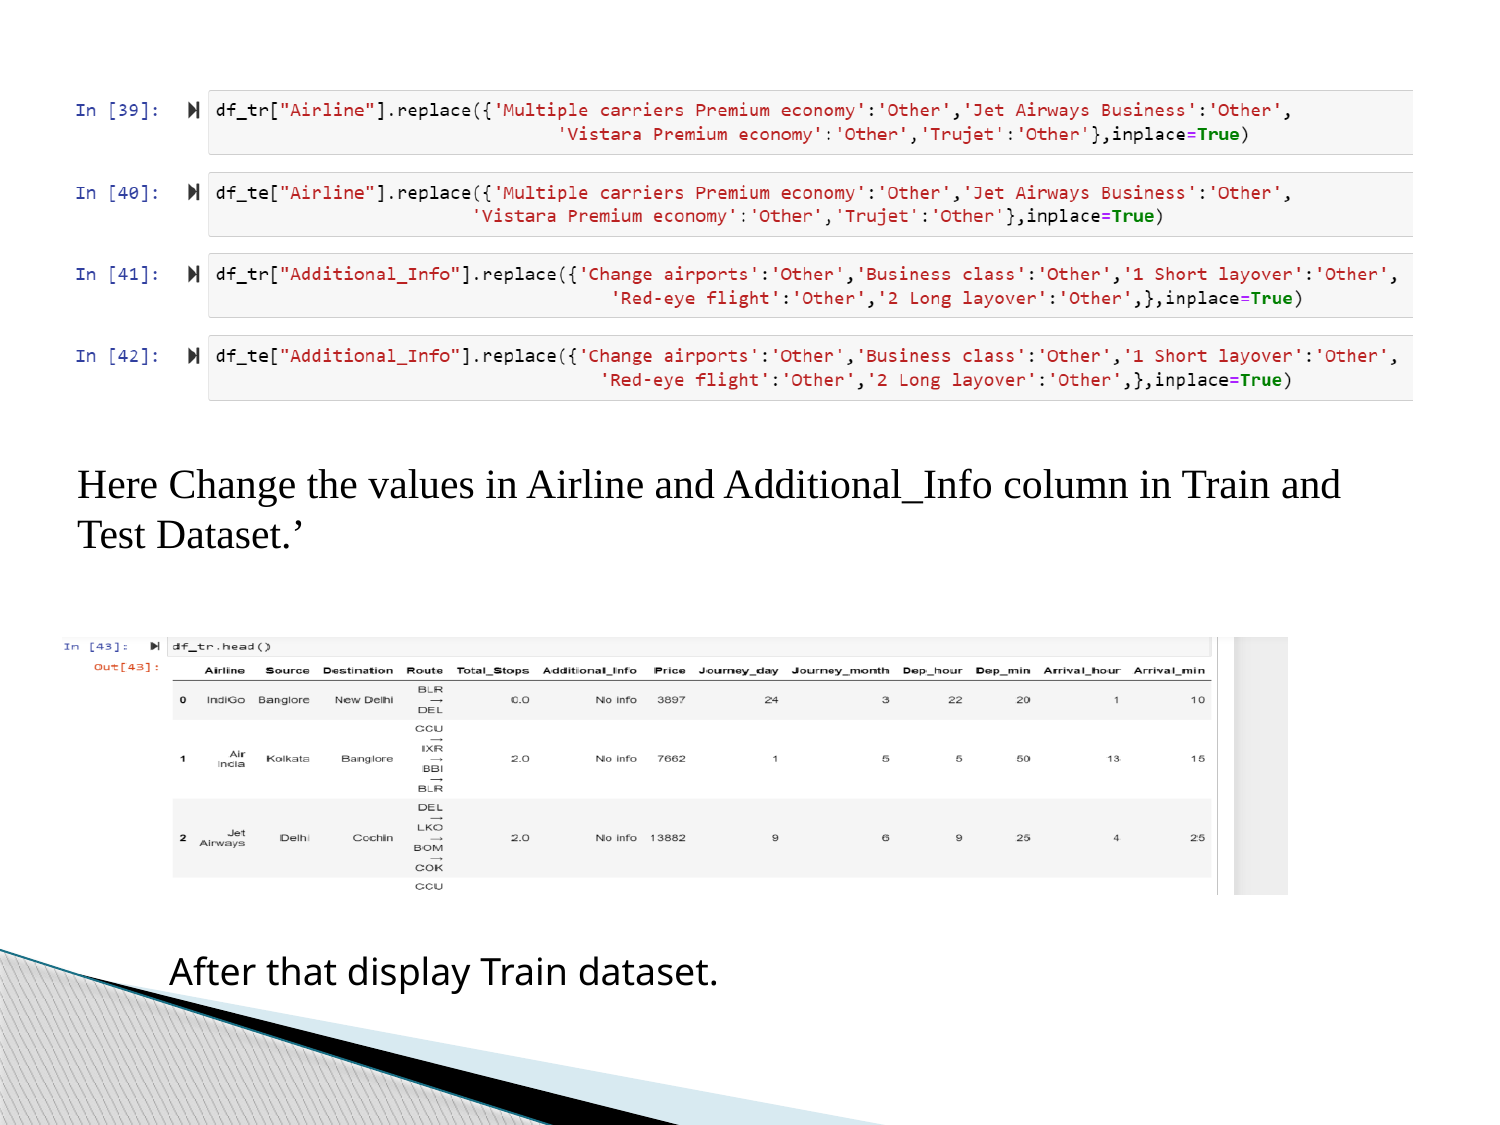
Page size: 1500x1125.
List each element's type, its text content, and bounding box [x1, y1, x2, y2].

text_box Here Change the values in Airline and Additional_Info column in Train and Test Dataset.’ [62, 449, 1400, 565]
picture [62, 637, 1288, 895]
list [62, 74, 1413, 427]
text_box After that display Train dataset. [154, 940, 735, 1001]
